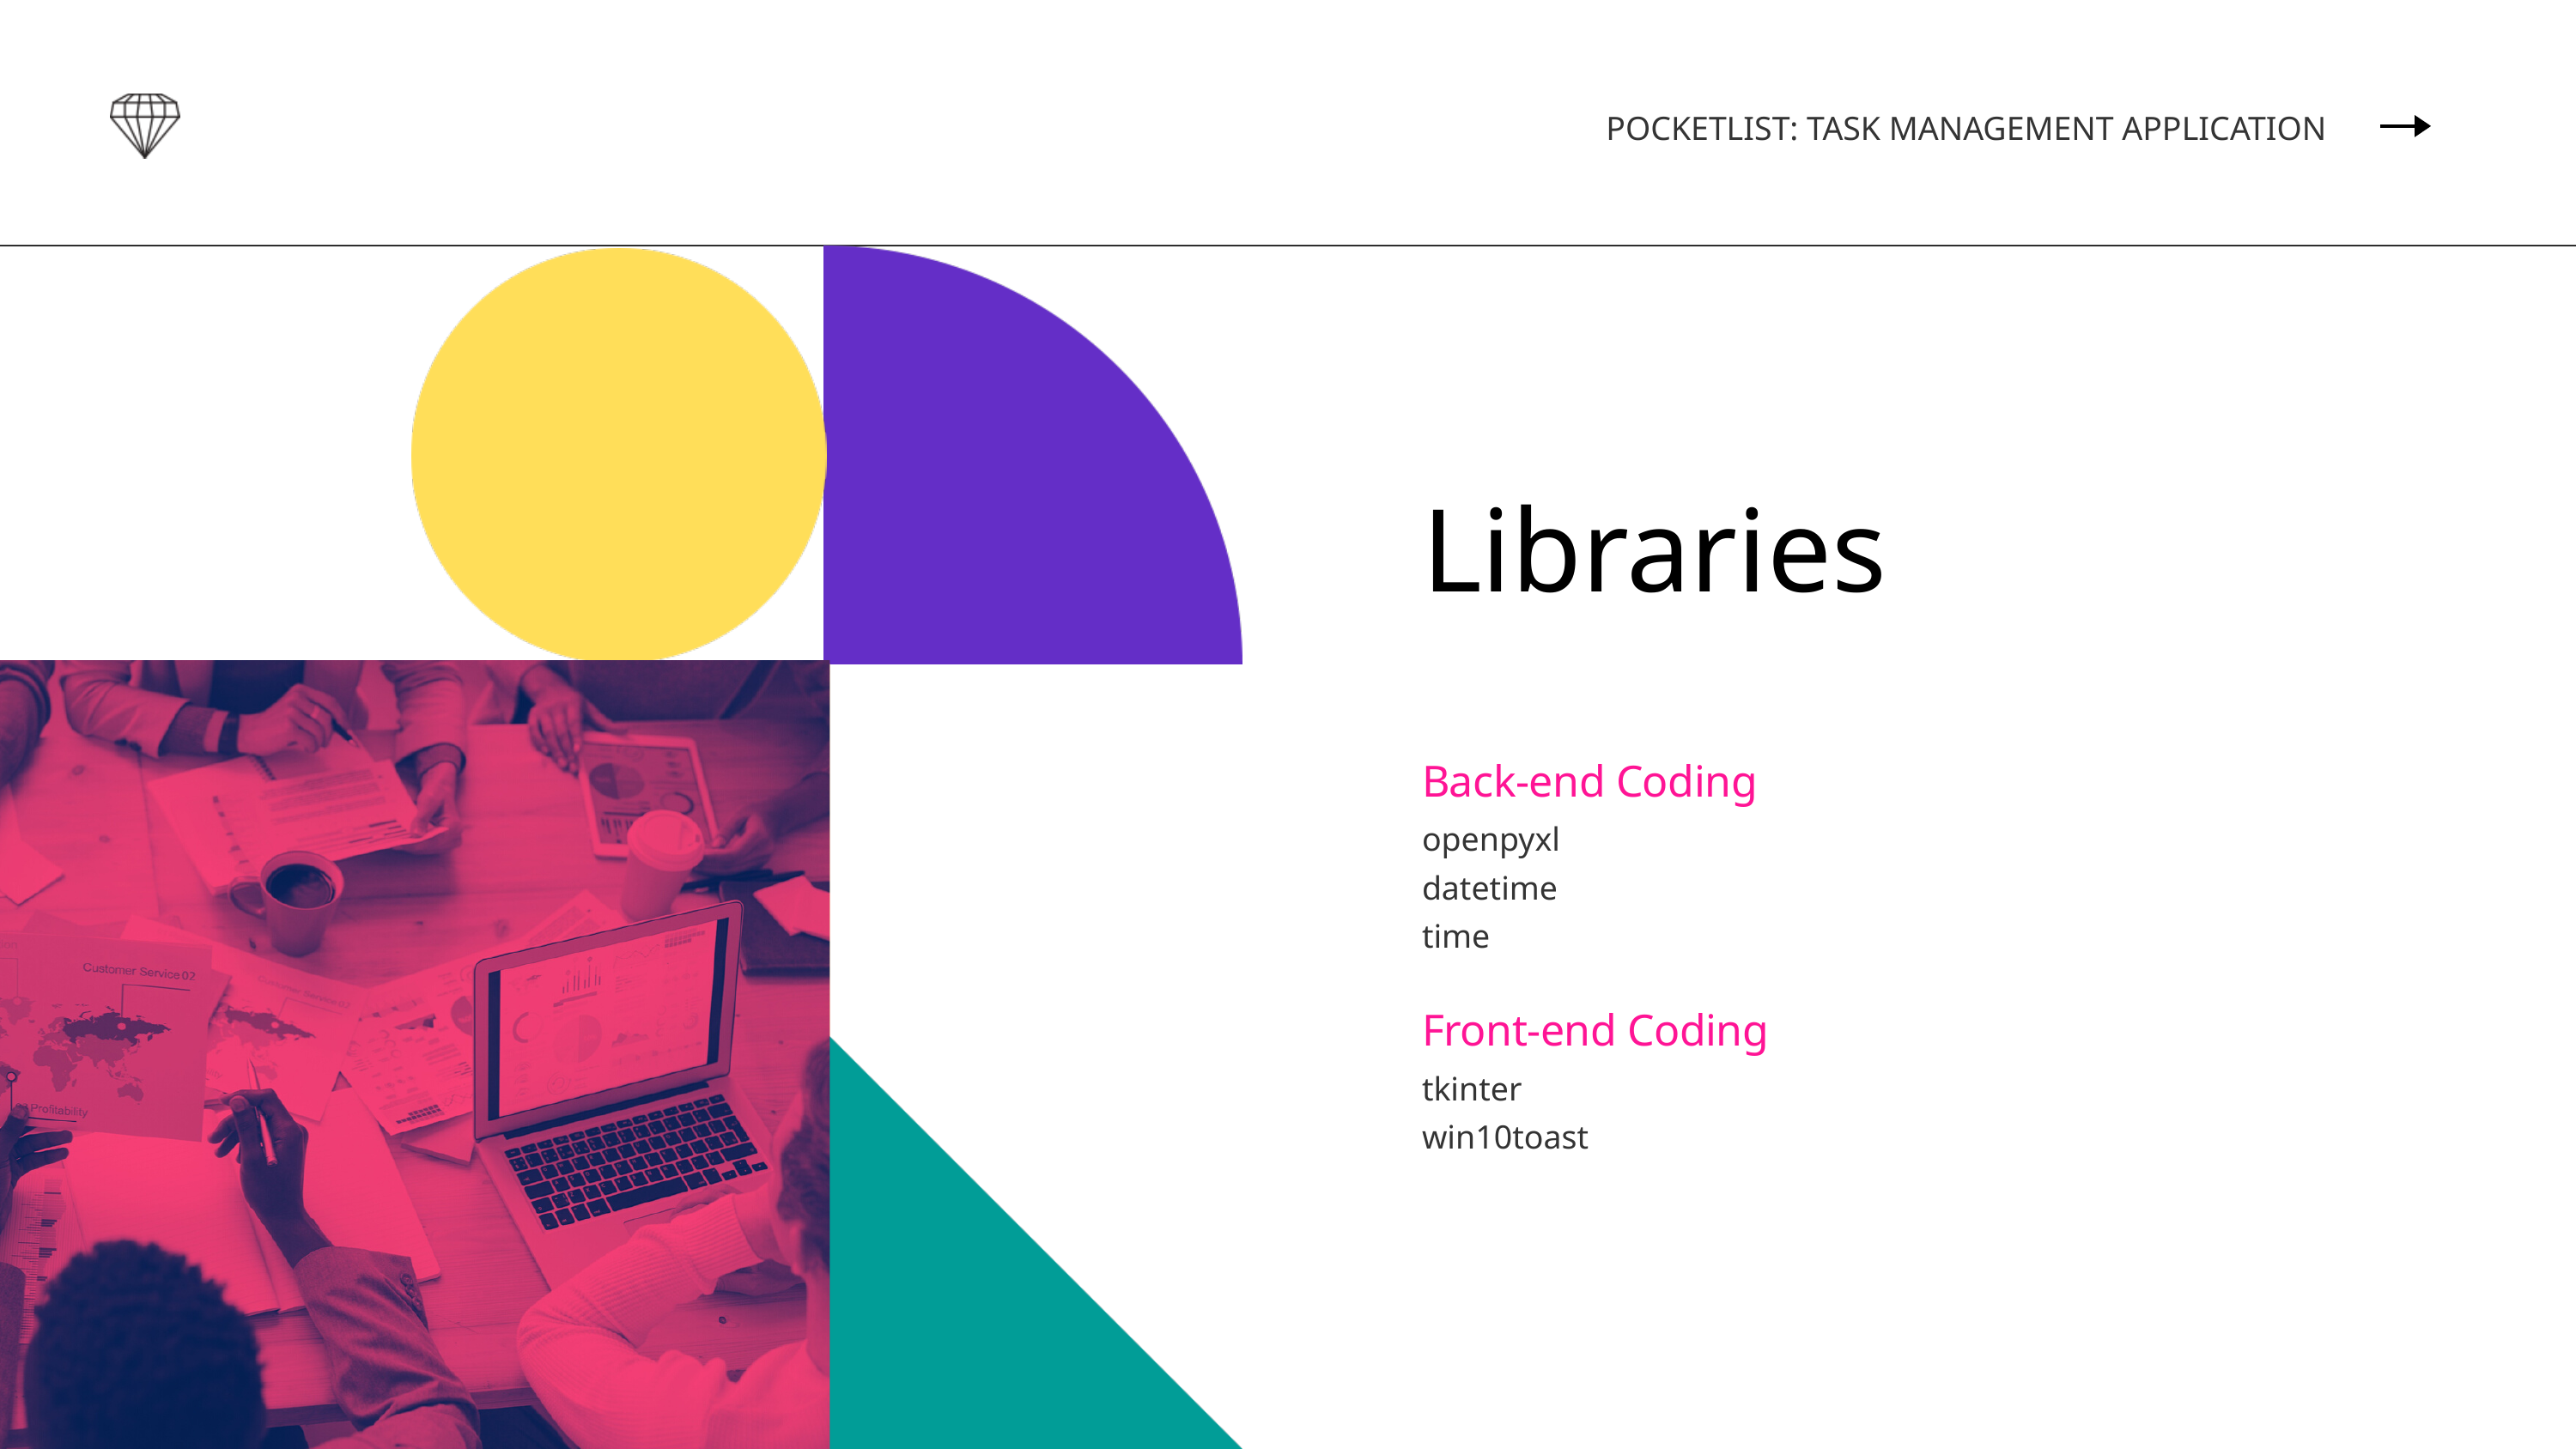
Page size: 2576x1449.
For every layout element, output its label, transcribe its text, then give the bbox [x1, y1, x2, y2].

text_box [2379, 114, 2432, 138]
text_box POCKETLIST: TASK MANAGEMENT APPLICATION [1547, 99, 2327, 148]
picture [109, 93, 180, 159]
picture [0, 246, 1242, 1449]
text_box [1421, 488, 2453, 1151]
